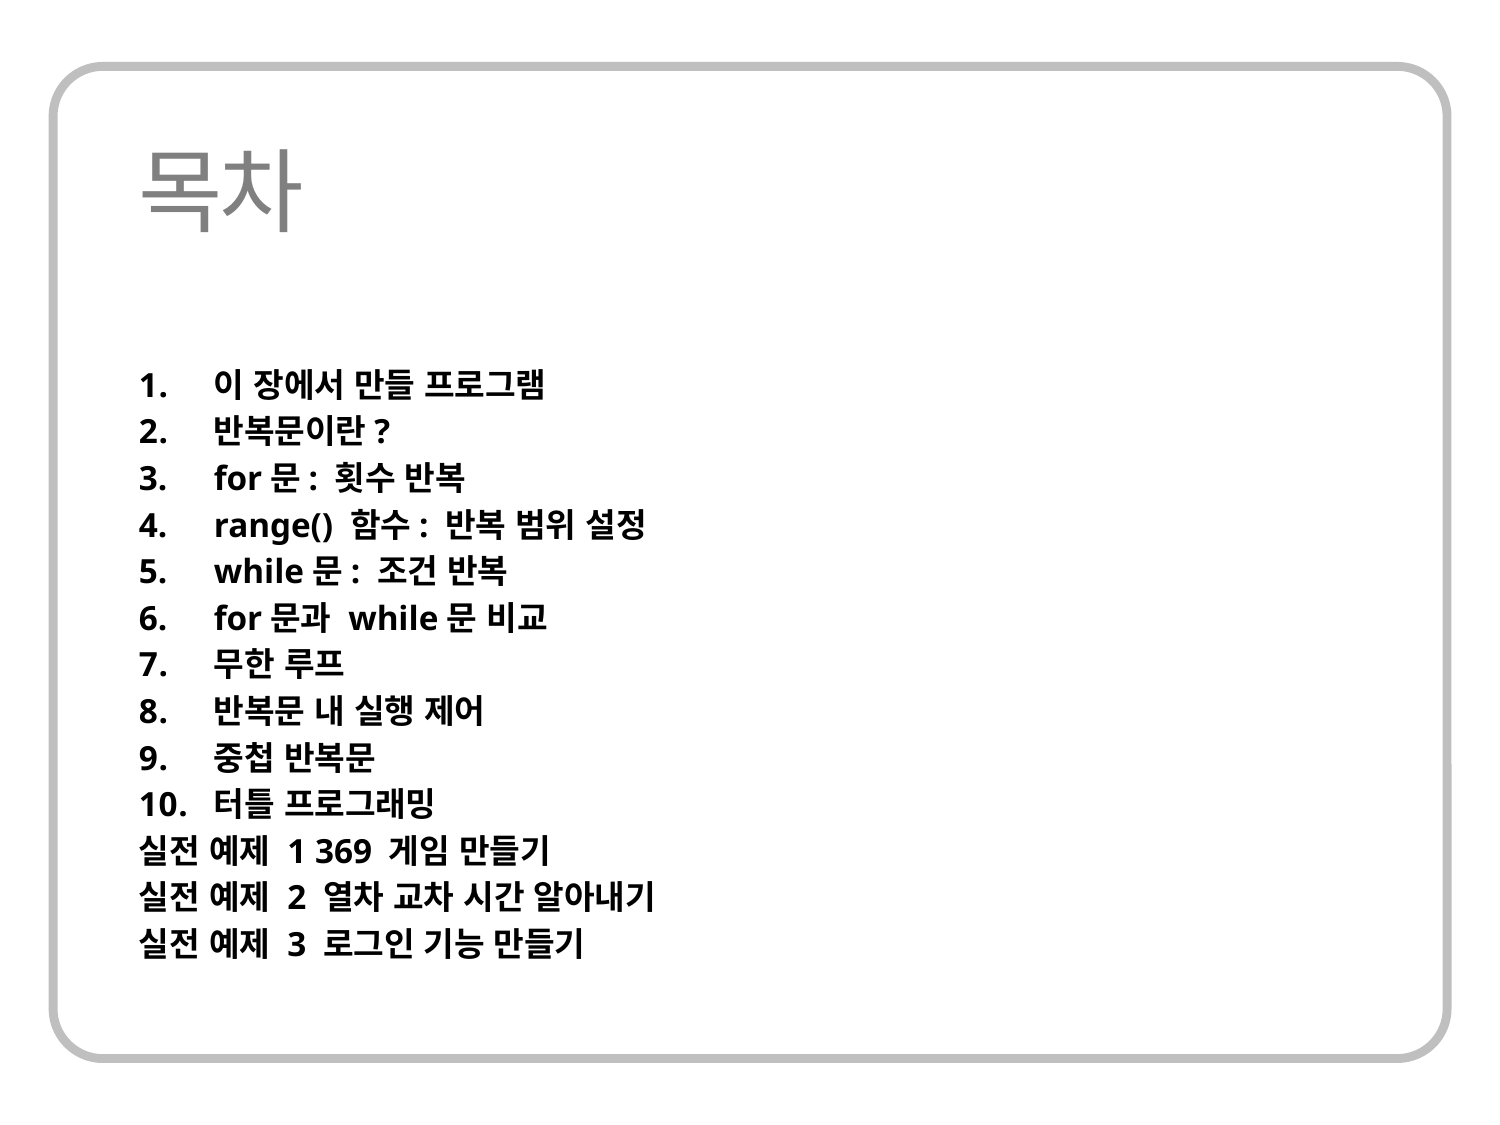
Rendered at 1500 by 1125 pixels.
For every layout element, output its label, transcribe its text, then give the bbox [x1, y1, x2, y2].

list 이 장에서 만들 프로그램 반복문이란? for문: 횟수 반복 range() 함수: 반복 범위 설정 while문: 조건 반복 for문과 while문 비교 무한 루프 반복문 내 실행 제어 중첩 반복문 터틀 프로그래밍 실전 예제 1 369 게임 만들기 실전 예제 2 열차 교차 시간 알아내기 실전 예제 3 로그인 기능 만들기 [123, 303, 1374, 1024]
